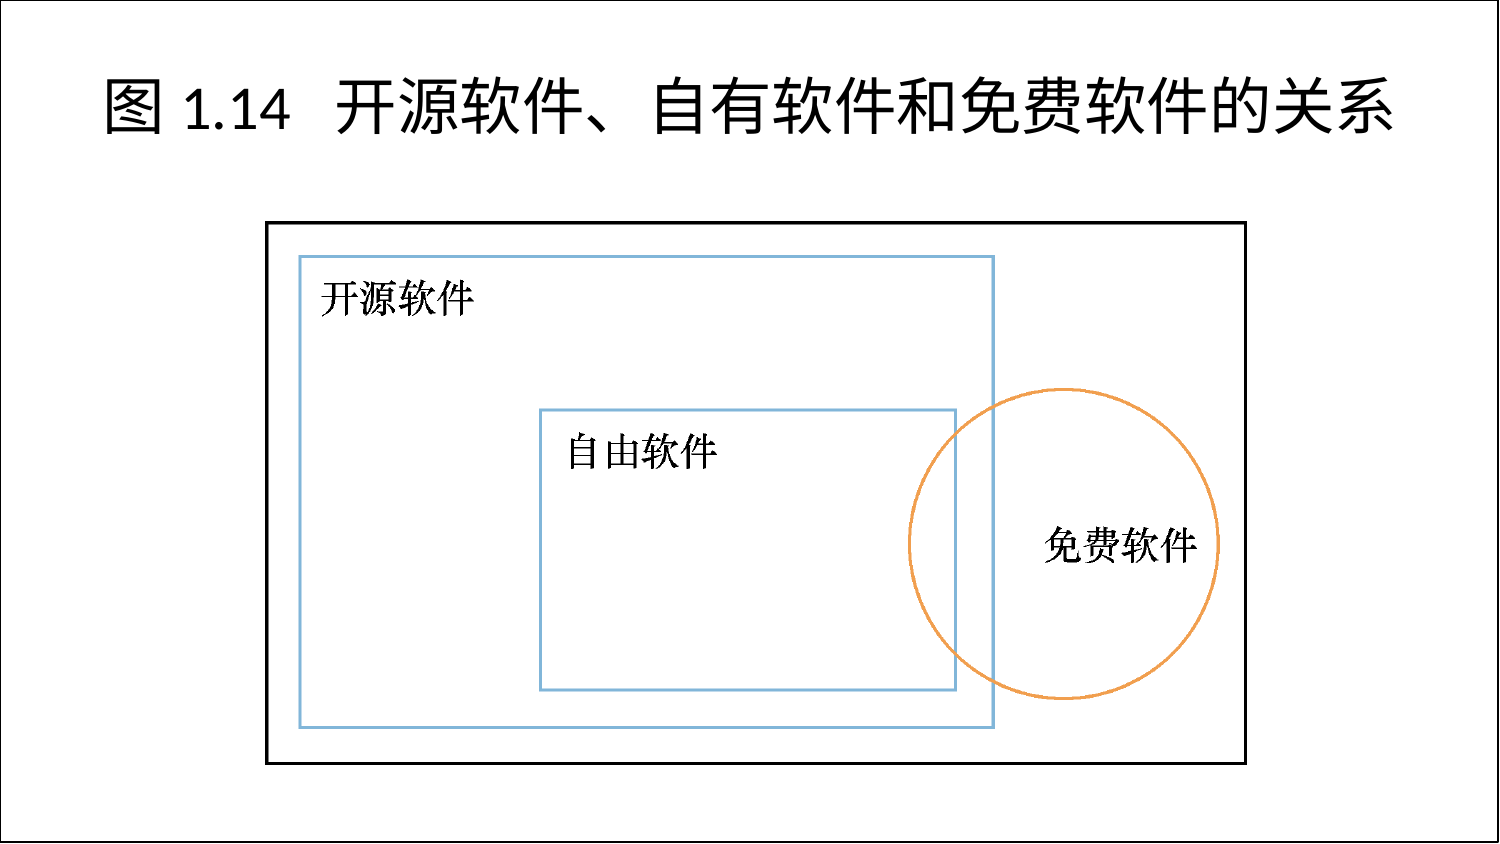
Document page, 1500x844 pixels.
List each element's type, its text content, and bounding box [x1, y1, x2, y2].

title 图1.14 开源软件、自有软件和免费软件的关系 [75, 33, 1425, 175]
picture [264, 221, 1247, 765]
